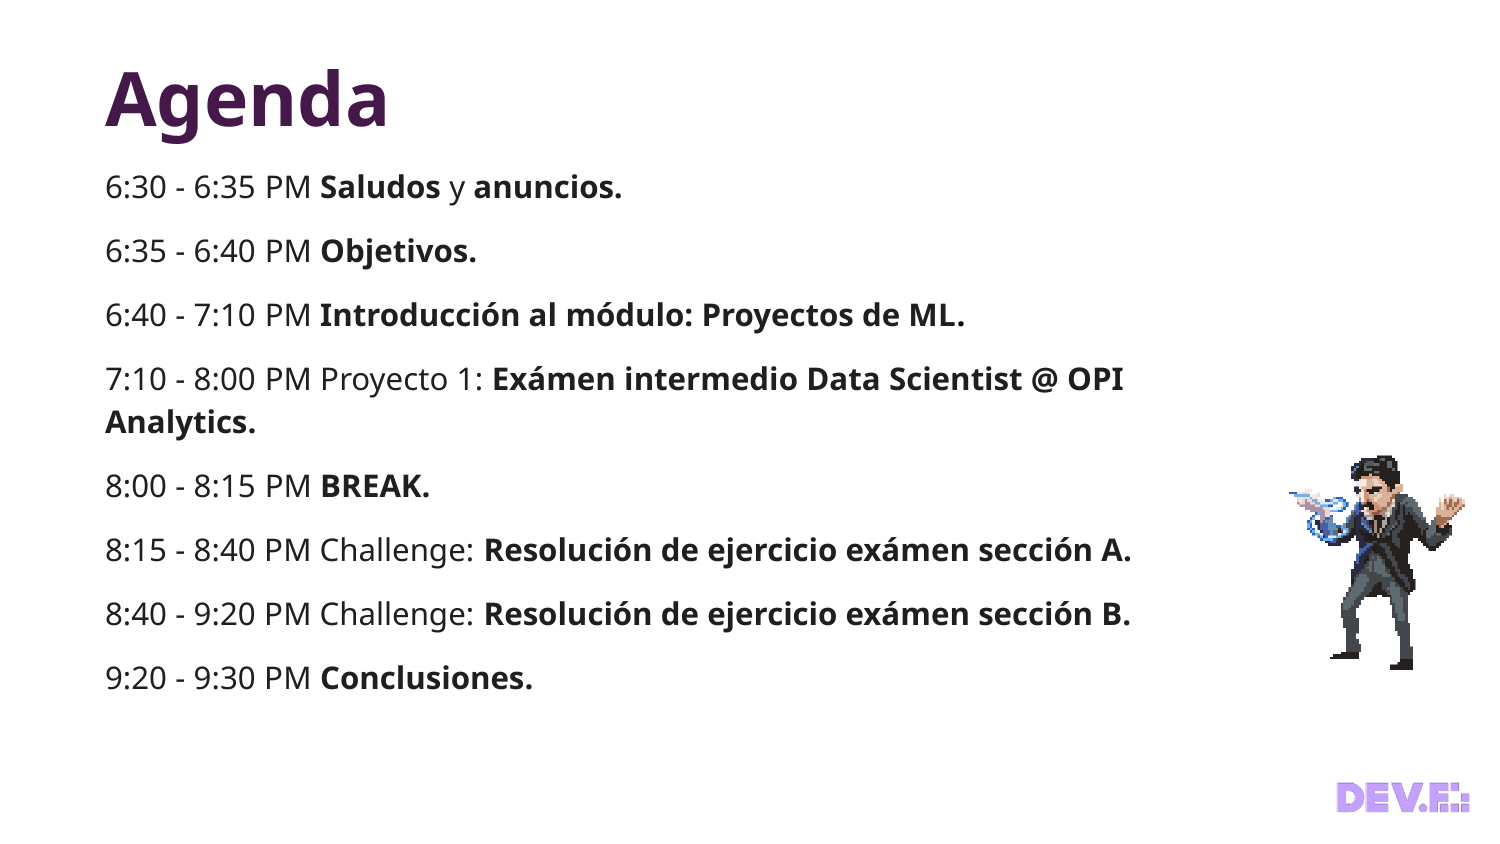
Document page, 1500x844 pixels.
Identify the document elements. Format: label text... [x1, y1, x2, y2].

text_box 6:30 - 6:35 PM Saludos y anuncios. 6:35 - 6:40 PM Objetivos. 6:40 - 7:10 PM Introducción al módulo: Proyectos de ML. 7:10 - 8:00 PM Proyecto 1: Exámen intermedio Data Scientist @ OPI Analytics. 8:00 - 8:15 PM BREAK. 8:15 - 8:40 PM Challenge: Resolución de ejercicio exámen sección A. 8:40 - 9:20 PM Challenge: Resolución de ejercicio exámen sección B. 9:20 - 9:30 PM Conclusiones. [90, 147, 1283, 772]
picture [1330, 776, 1474, 818]
text_box Agenda [90, 36, 1283, 147]
picture [1072, 197, 1482, 694]
